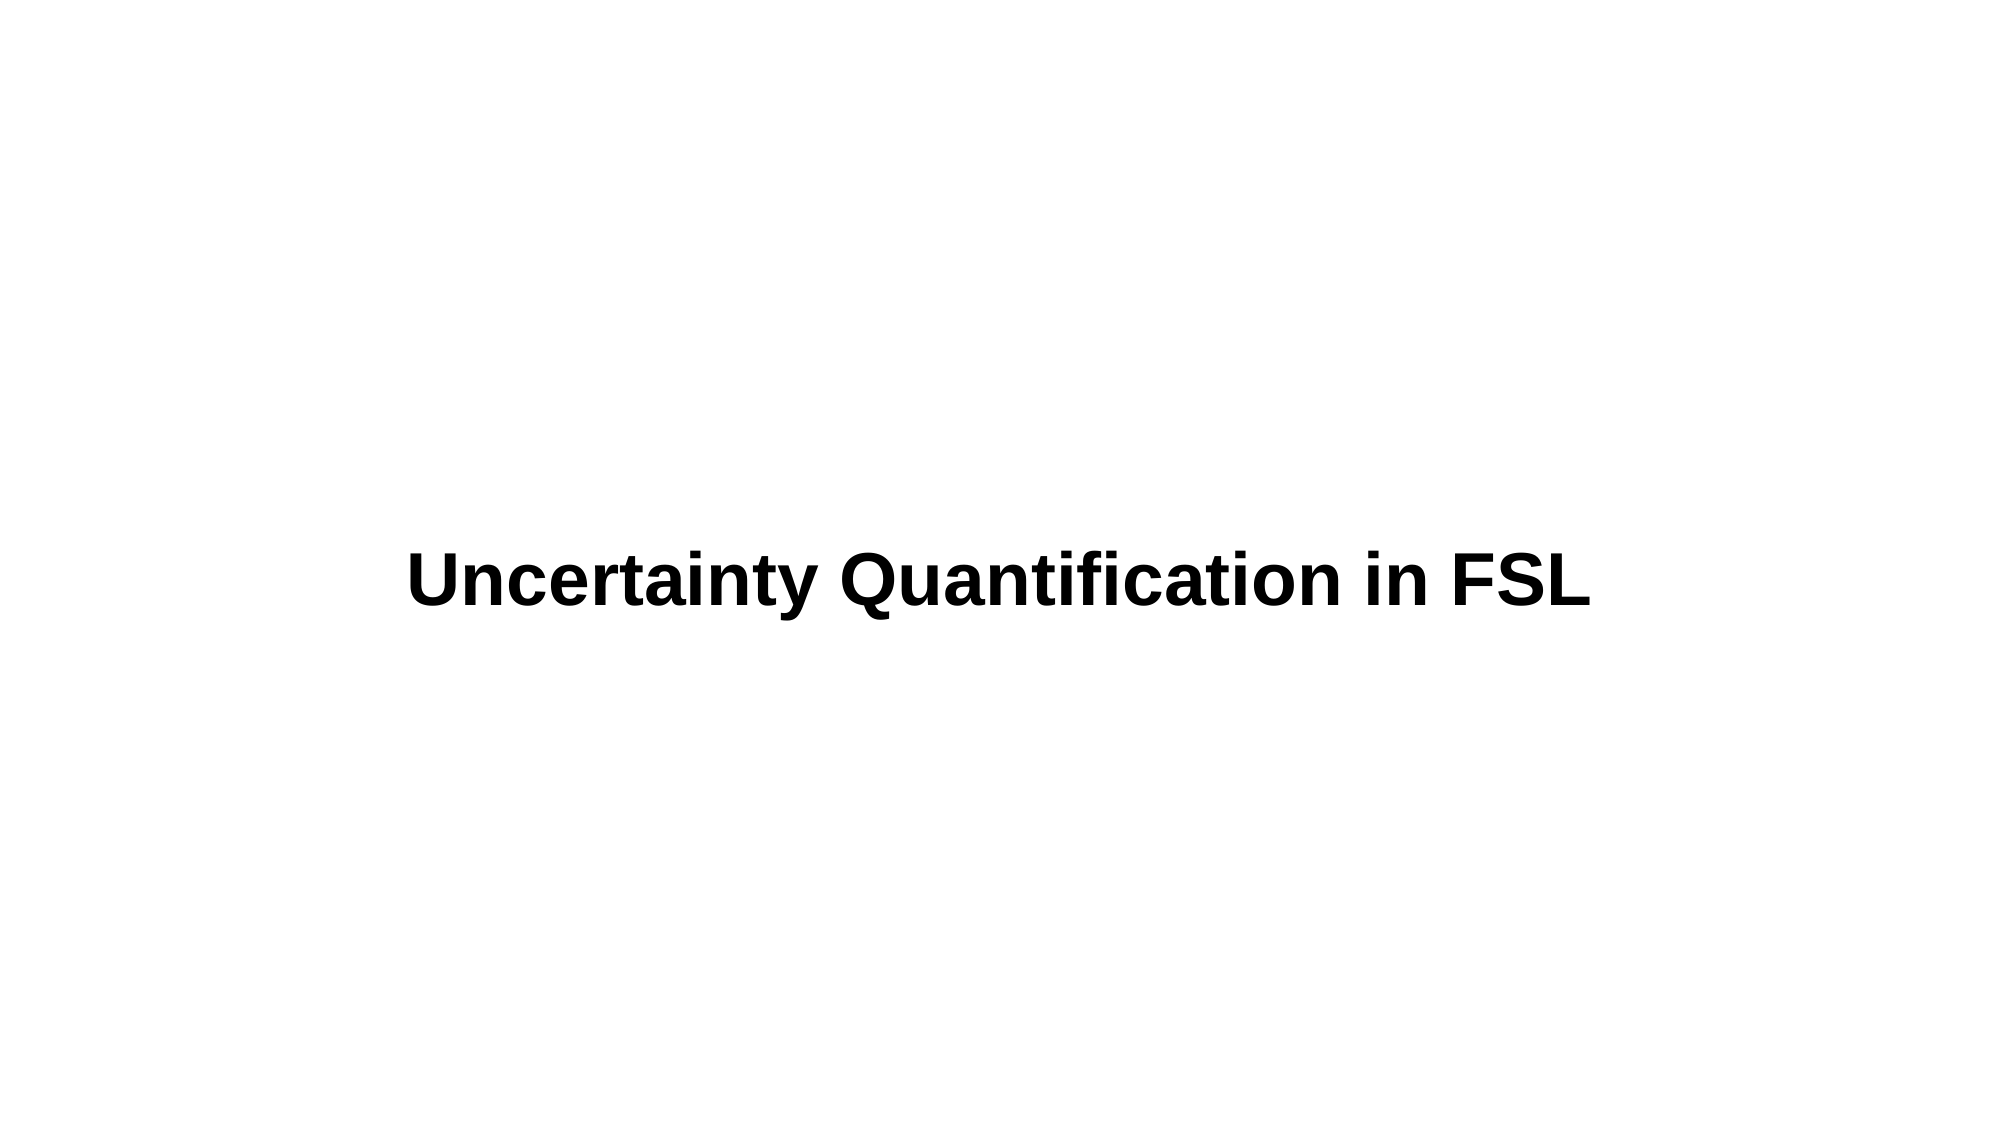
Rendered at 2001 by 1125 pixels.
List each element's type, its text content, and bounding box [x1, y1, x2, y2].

text_box Uncertainty Quantification in FSL [374, 495, 1626, 628]
